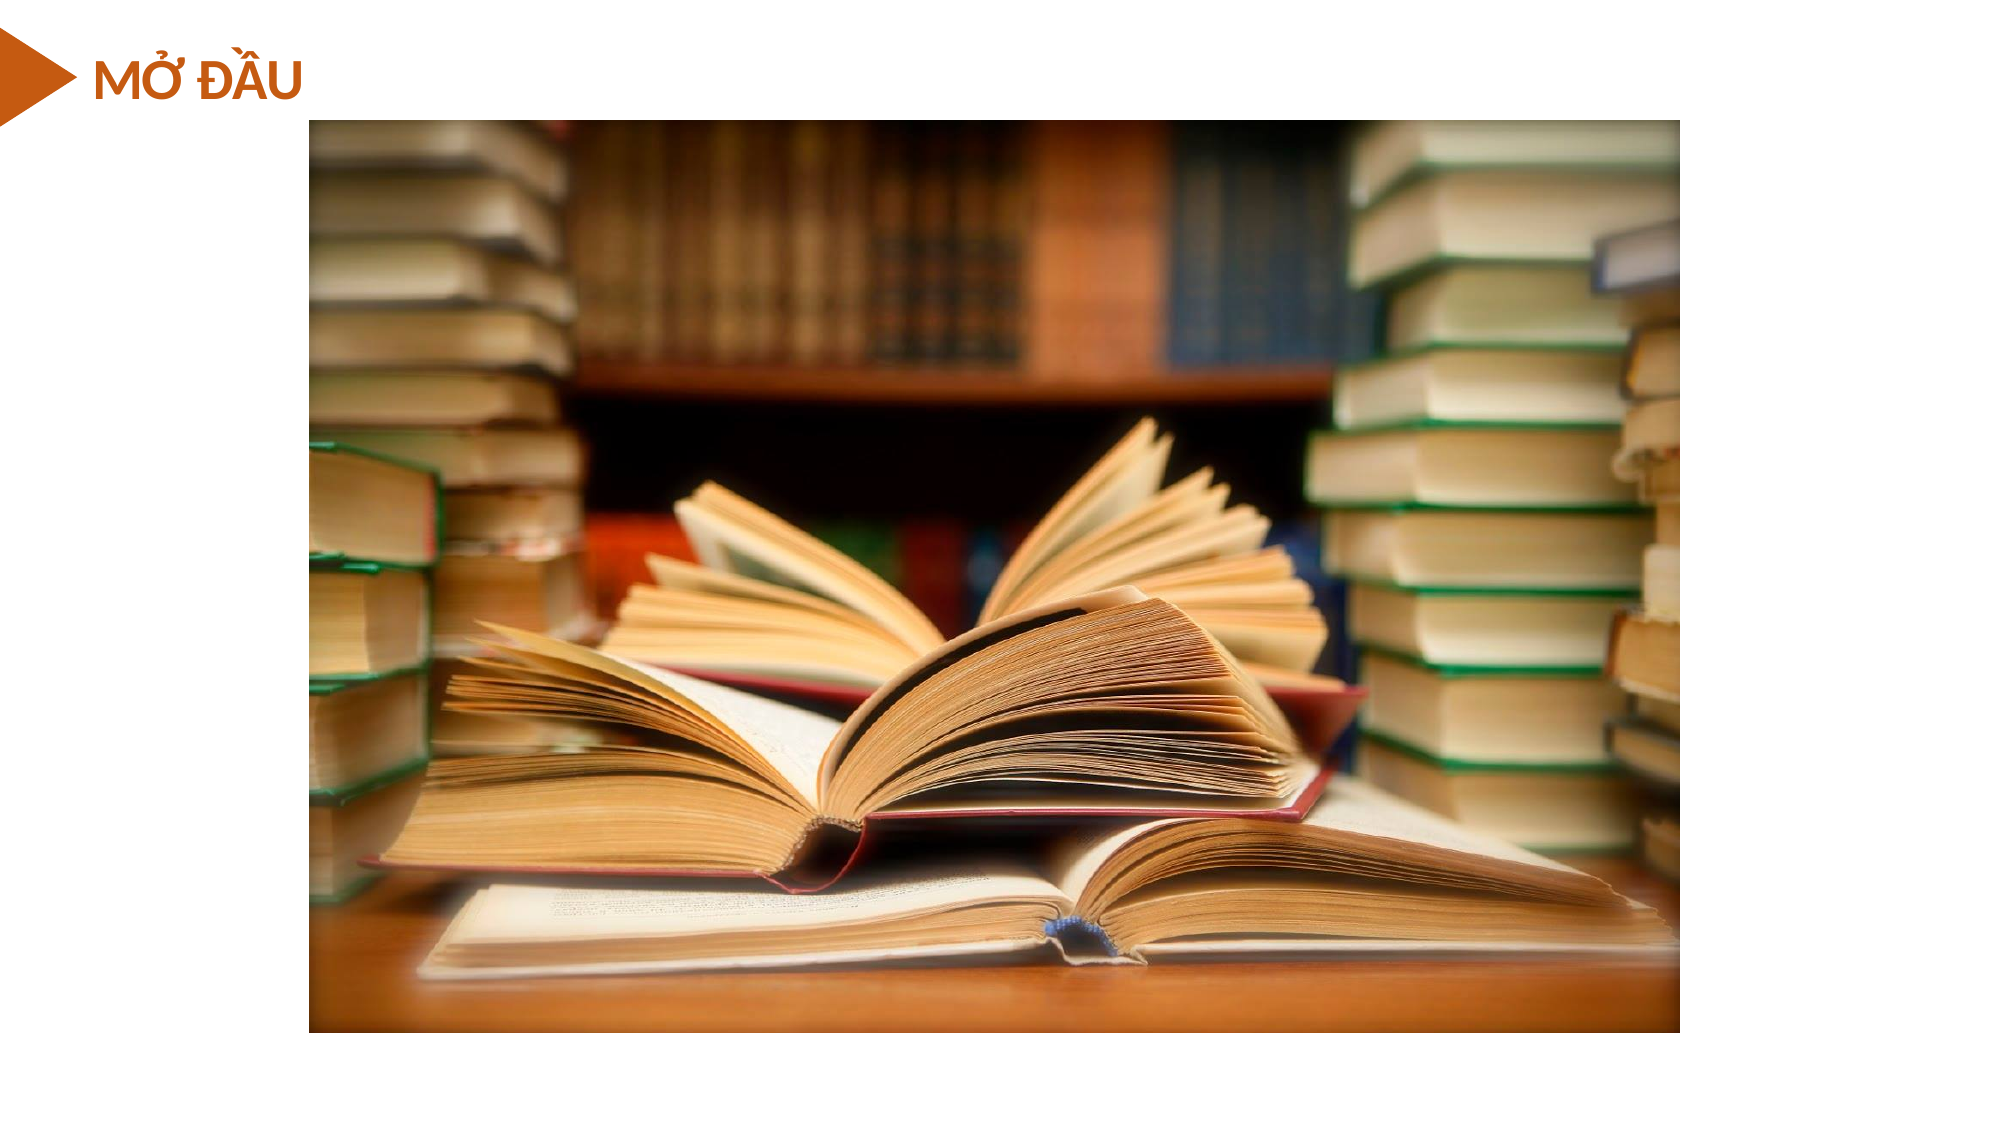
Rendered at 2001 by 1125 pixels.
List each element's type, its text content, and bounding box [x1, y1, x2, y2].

text_box [0, 27, 78, 127]
text_box MỞ ĐẦU [77, 34, 326, 120]
picture [308, 119, 1680, 1034]
